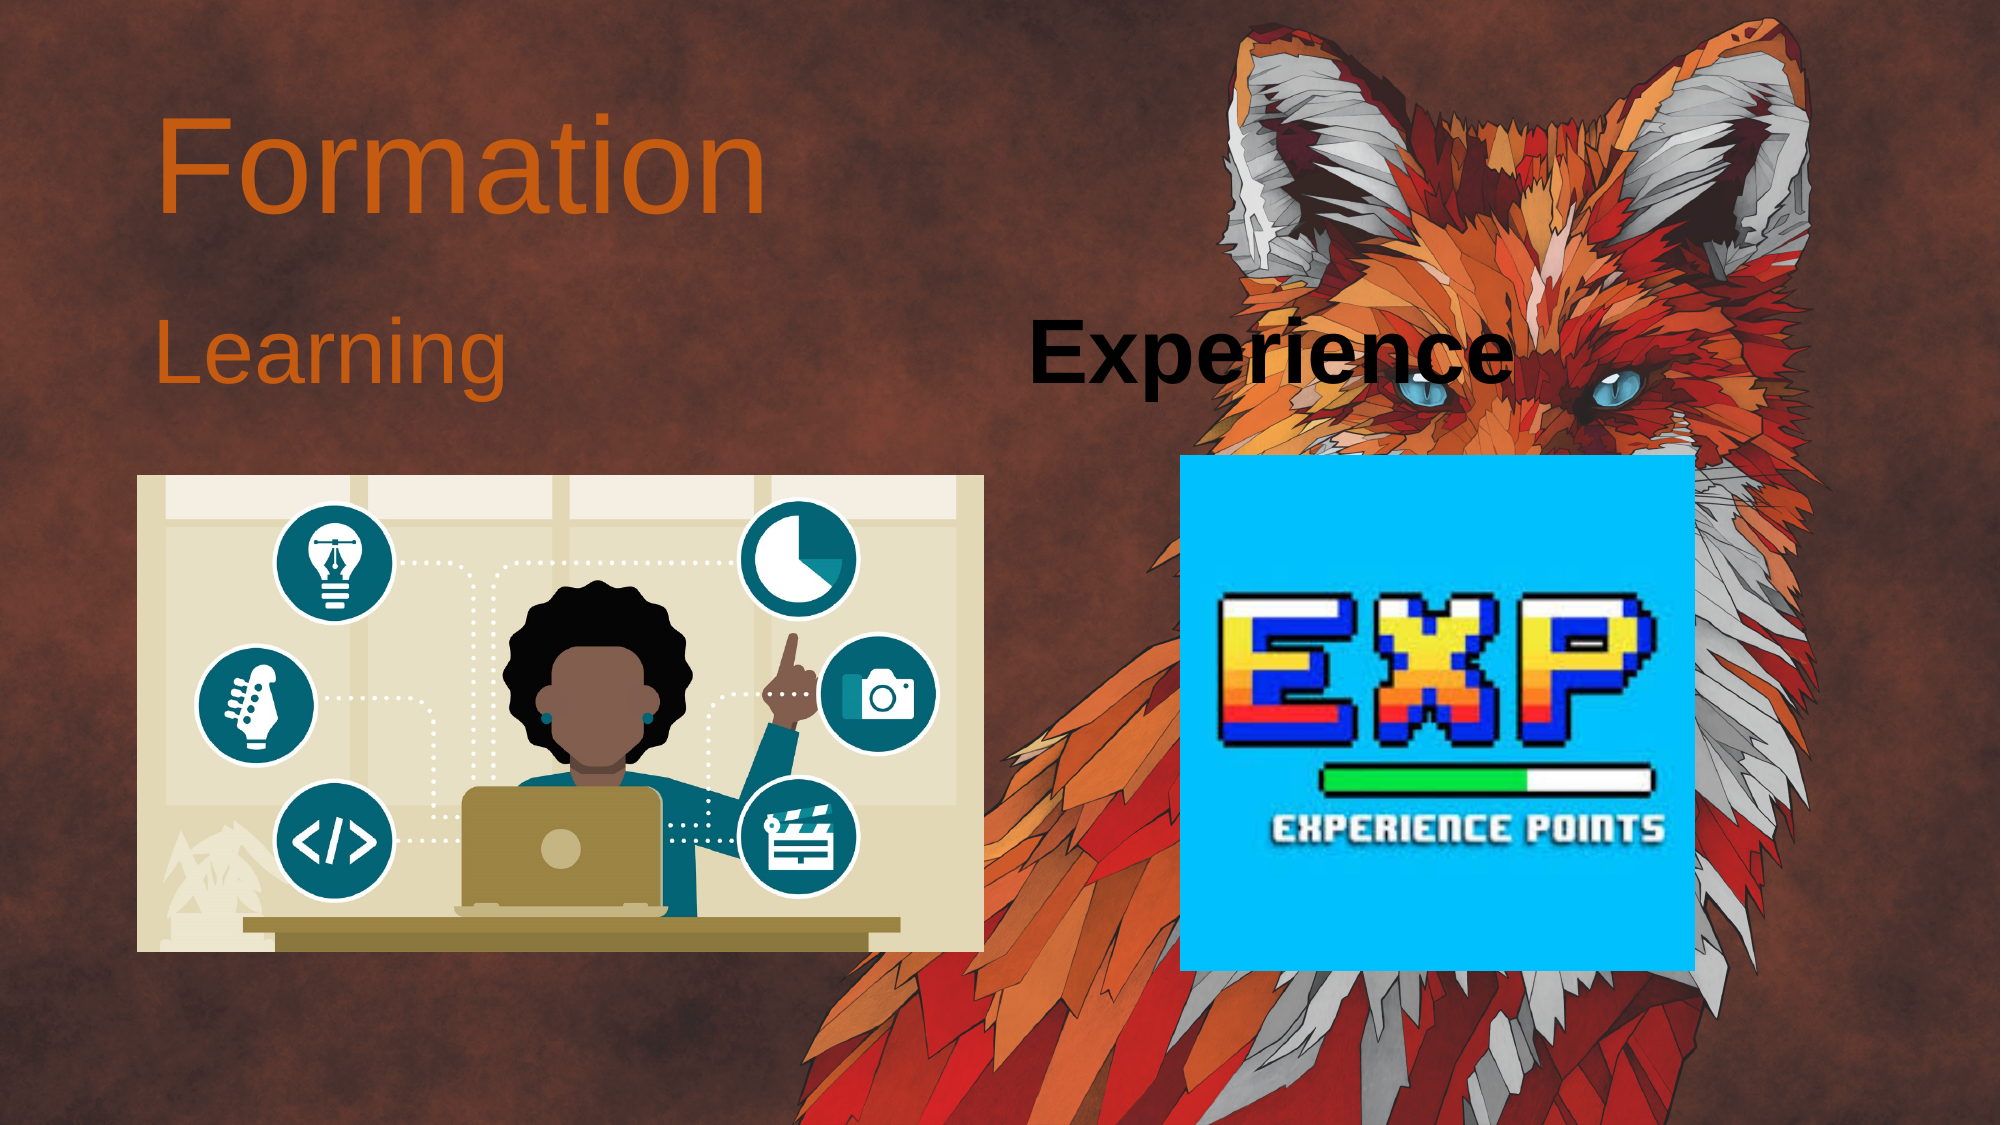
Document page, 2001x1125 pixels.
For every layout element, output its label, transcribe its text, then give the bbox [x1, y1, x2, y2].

list Learning [137, 275, 984, 411]
list Experience [1012, 275, 1863, 411]
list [1180, 455, 1695, 971]
title Formation [137, 59, 1863, 278]
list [137, 475, 984, 952]
